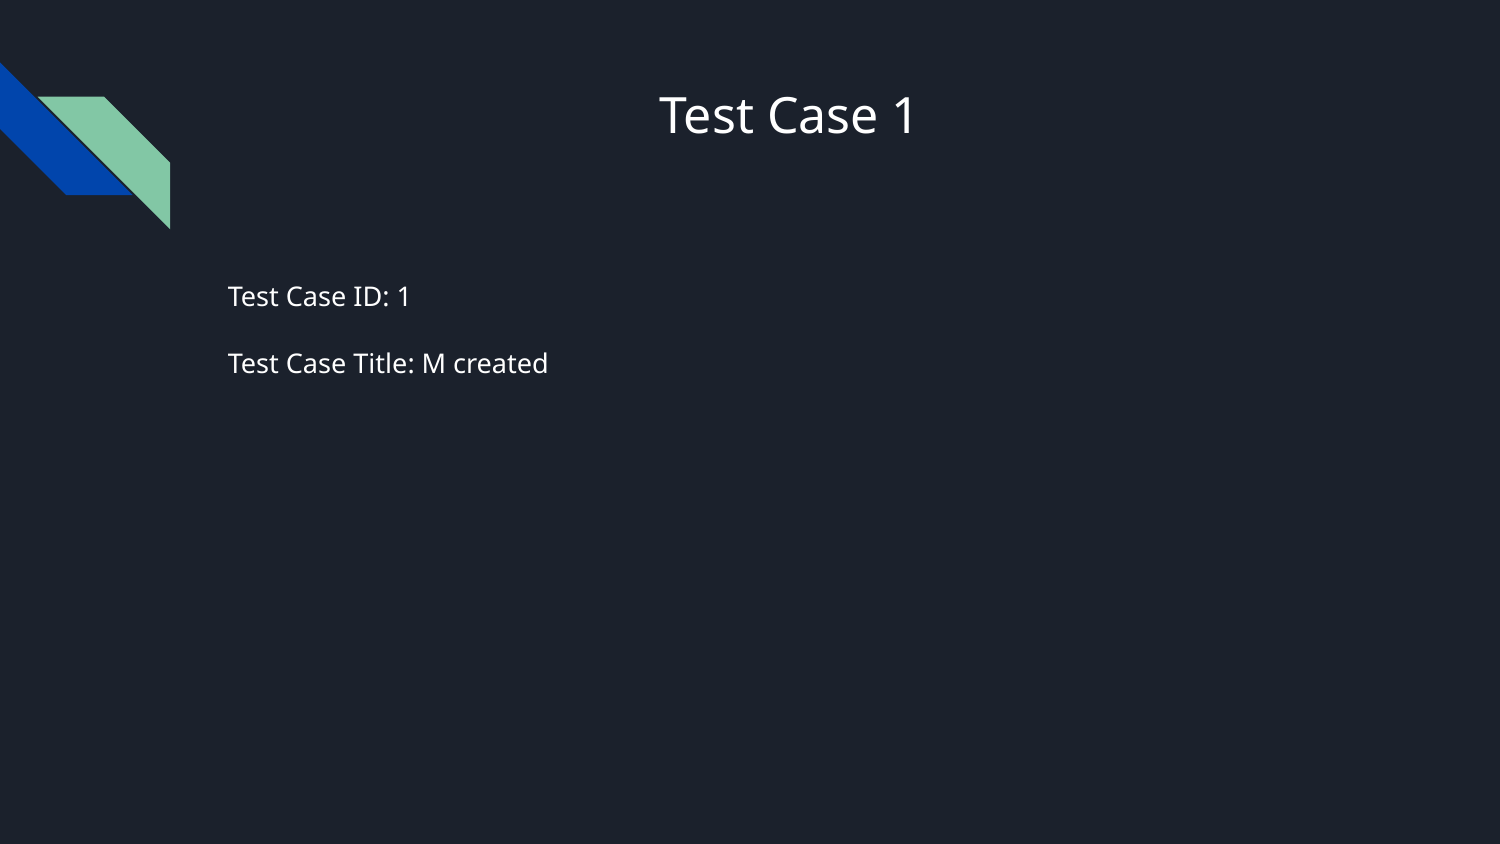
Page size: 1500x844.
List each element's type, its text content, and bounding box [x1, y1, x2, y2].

list Test Case ID: 1 Test Case Title: M created [212, 257, 1368, 735]
title Test Case 1 [212, 64, 1368, 215]
